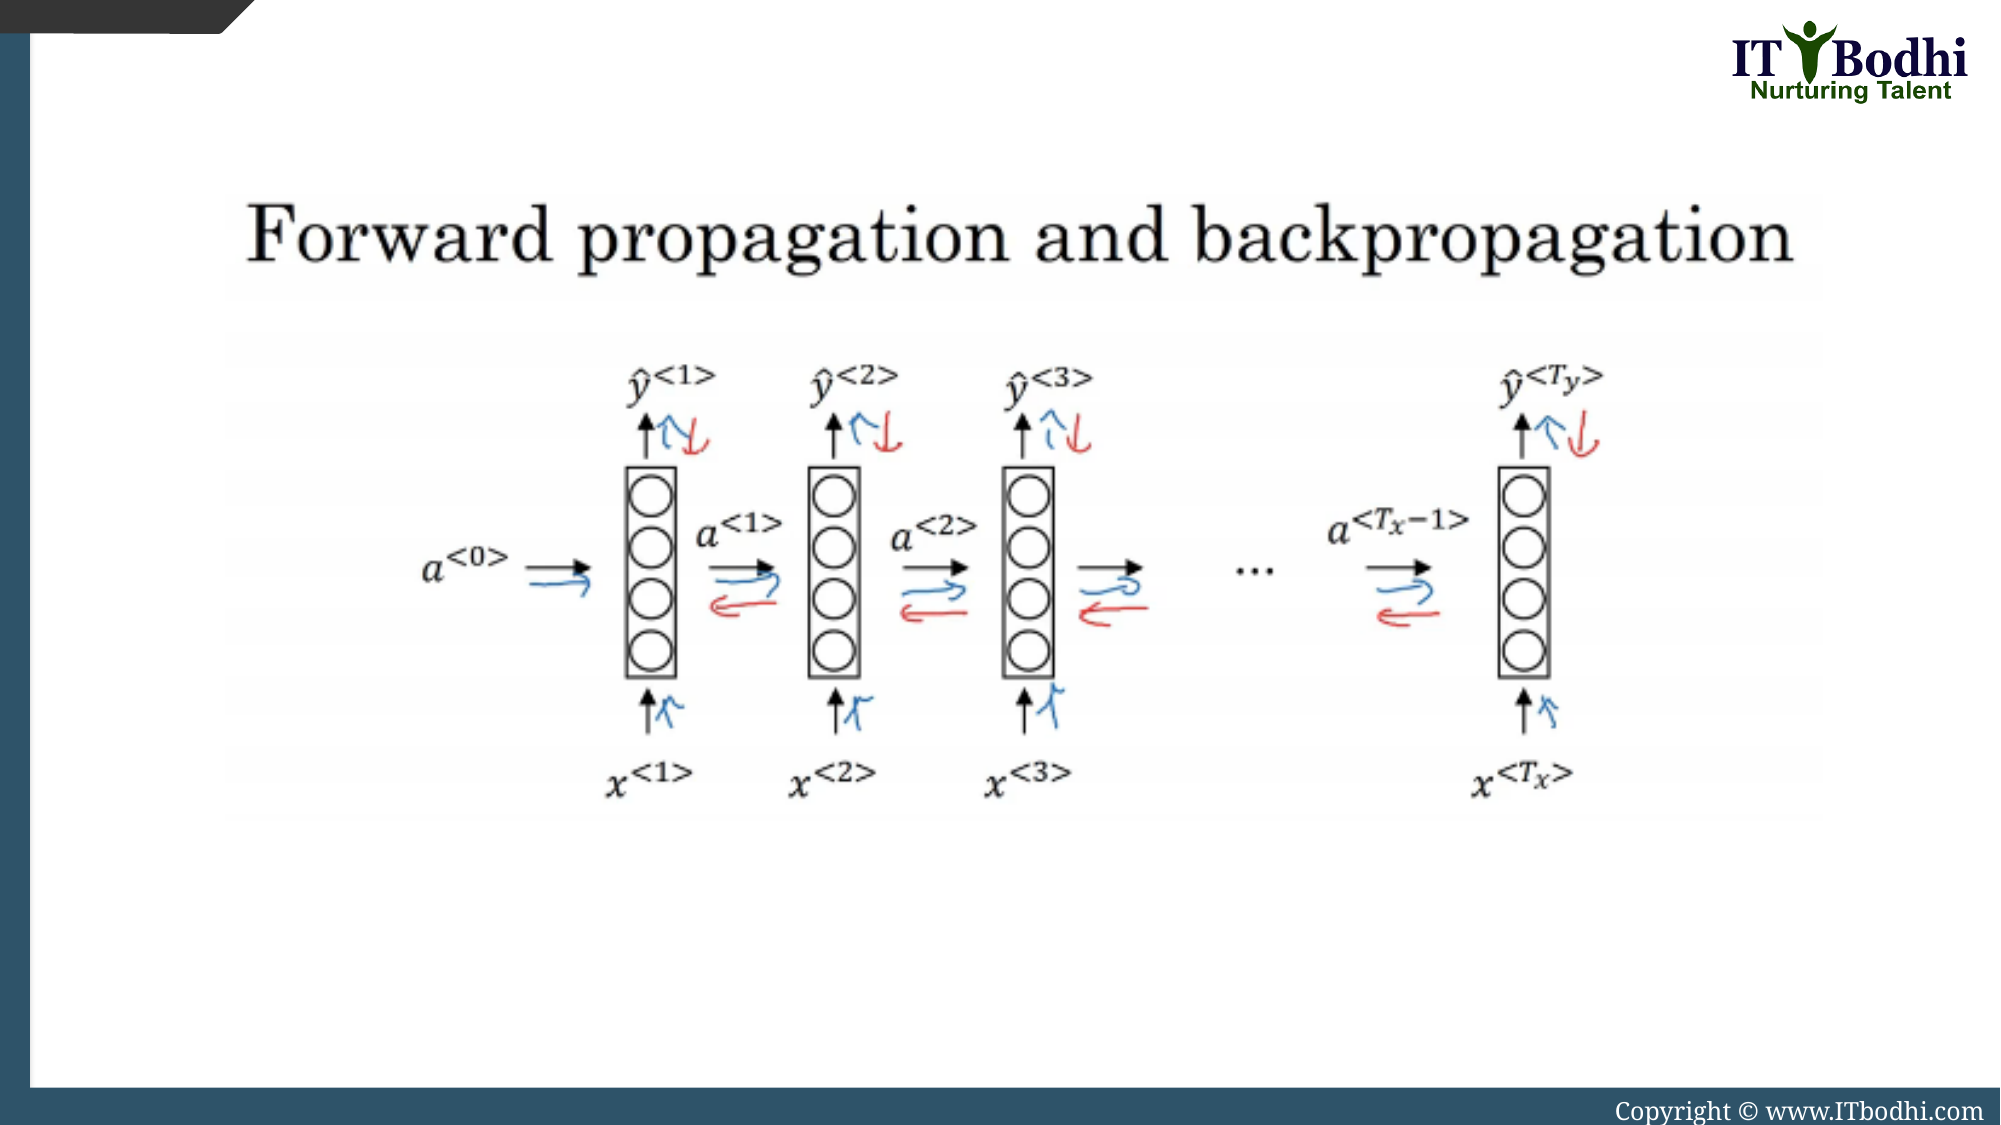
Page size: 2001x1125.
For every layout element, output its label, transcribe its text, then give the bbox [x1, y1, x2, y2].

text_box Copyright © www.ITbodhi.com [0, 1087, 2000, 1125]
picture [224, 174, 1823, 822]
picture [1724, 15, 1976, 113]
